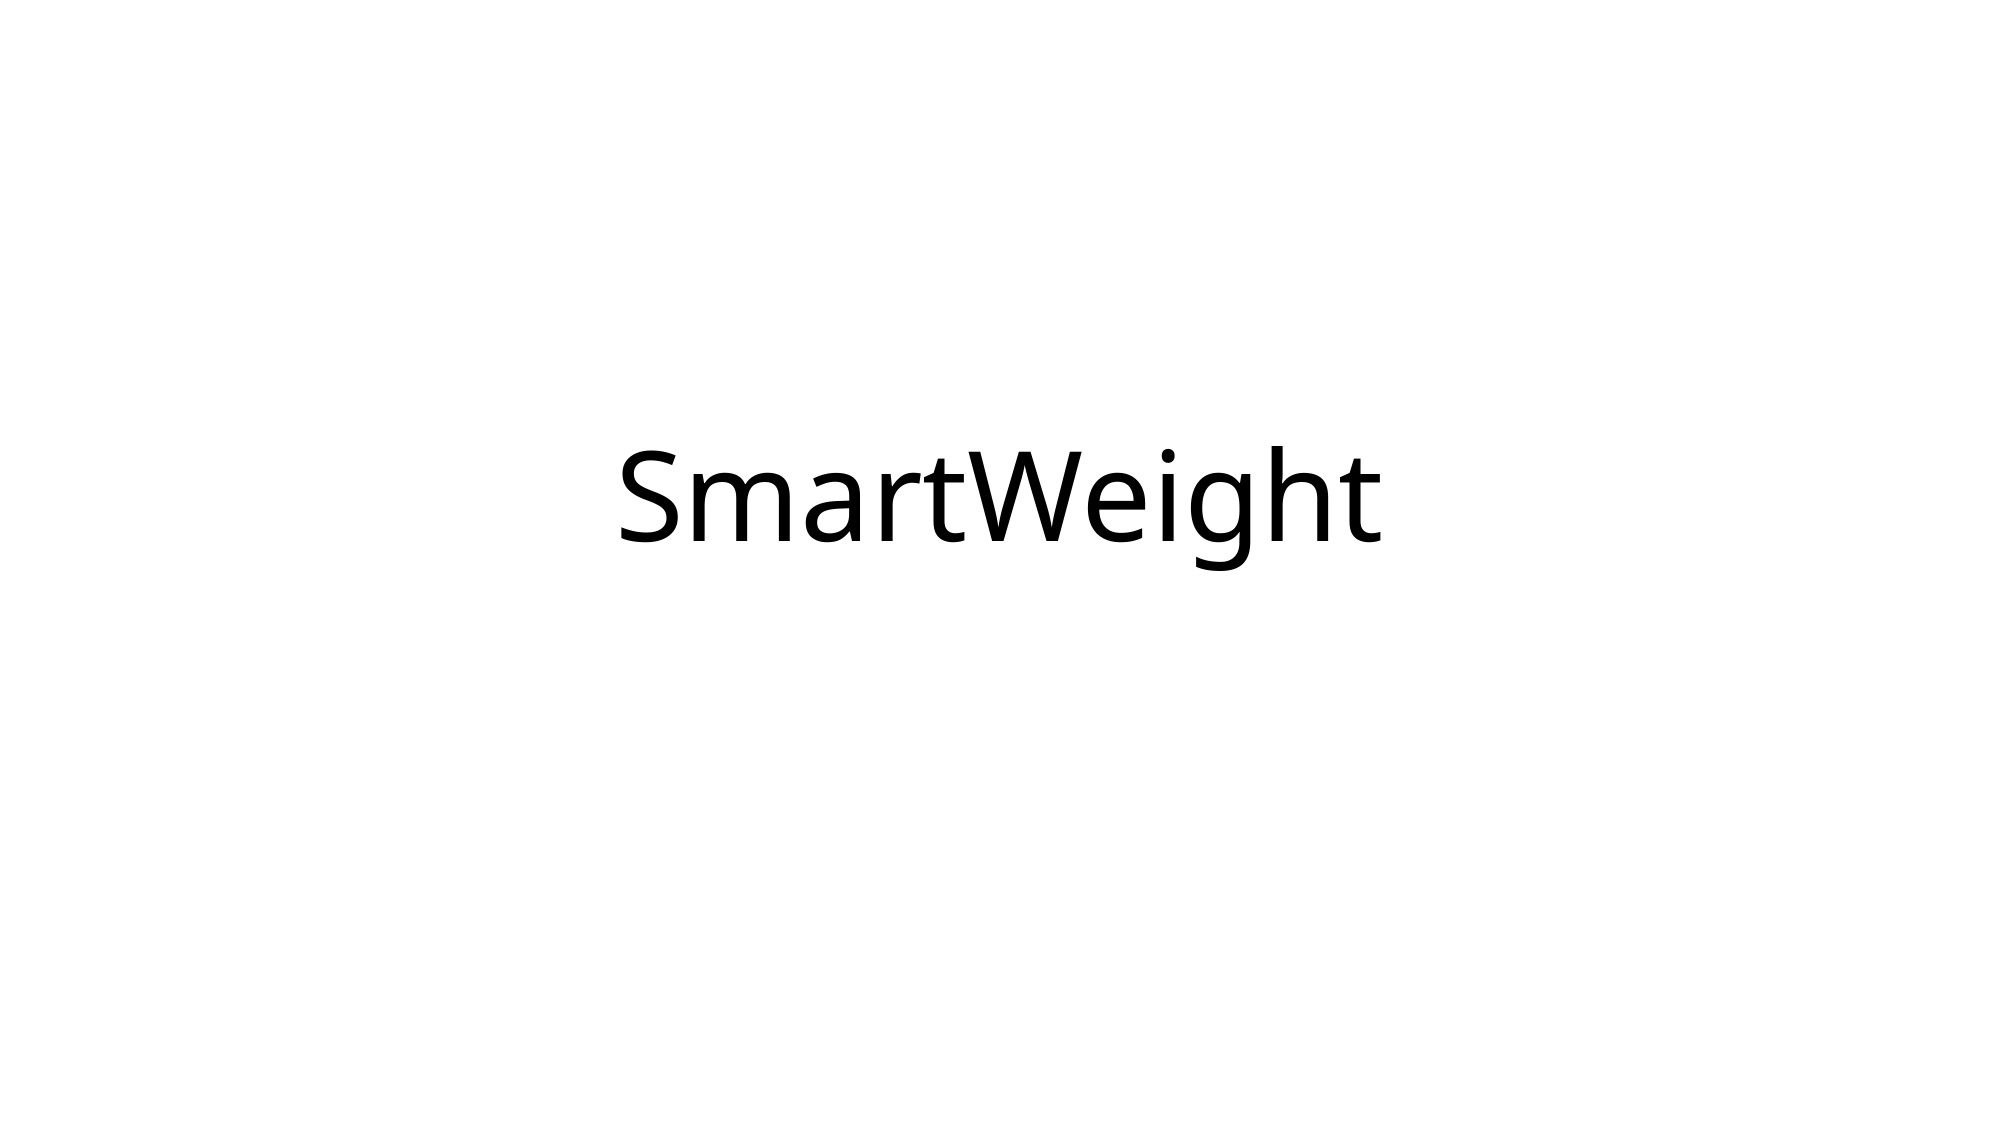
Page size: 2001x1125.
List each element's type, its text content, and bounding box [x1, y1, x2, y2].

title SmartWeight [249, 184, 1750, 576]
